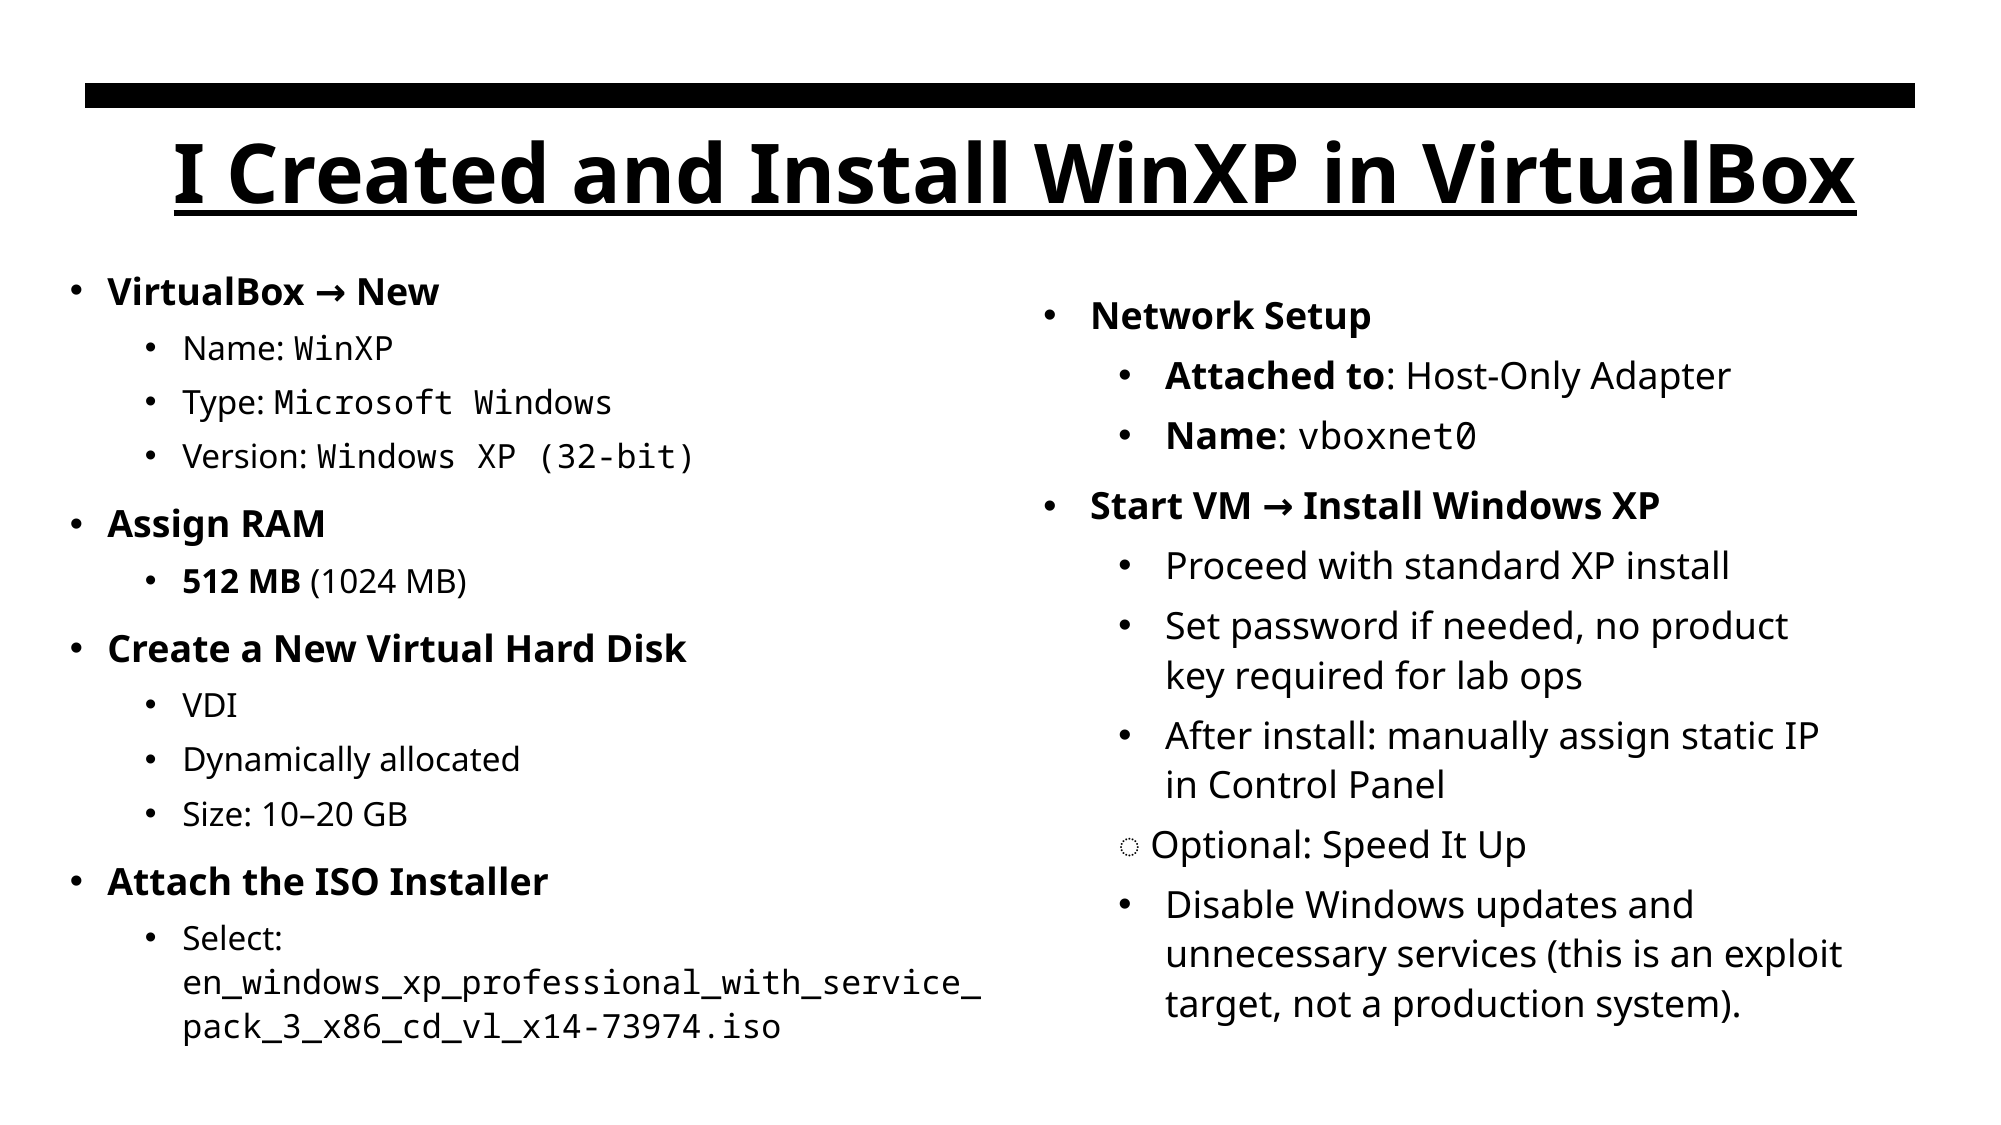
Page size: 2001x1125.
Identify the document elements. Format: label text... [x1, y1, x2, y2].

text_box Network Setup Attached to: Host-Only Adapter Name: vboxnet0 Start VM → Install Windows XP Proceed with standard XP install Set password if needed, no product key required for lab ops After install: manually assign static IP in Control Panel ️ Optional: Speed It Up Disable Windows updates and unnecessary services (this is an exploit target, not a production system). [1028, 280, 1873, 1078]
title I Created and Install WinXP in VirtualBox [158, 113, 1899, 255]
list VirtualBox → New Name: WinXP Type: Microsoft Windows Version: Windows XP (32-bit) Assign RAM 512 MB (1024 MB) Create a New Virtual Hard Disk VDI Dynamically allocated Size: 10–20 GB Attach the ISO Installer Select: en_windows_xp_professional_with_service_pack_3_x86_cd_vl_x14-73974.iso [54, 255, 1001, 1098]
